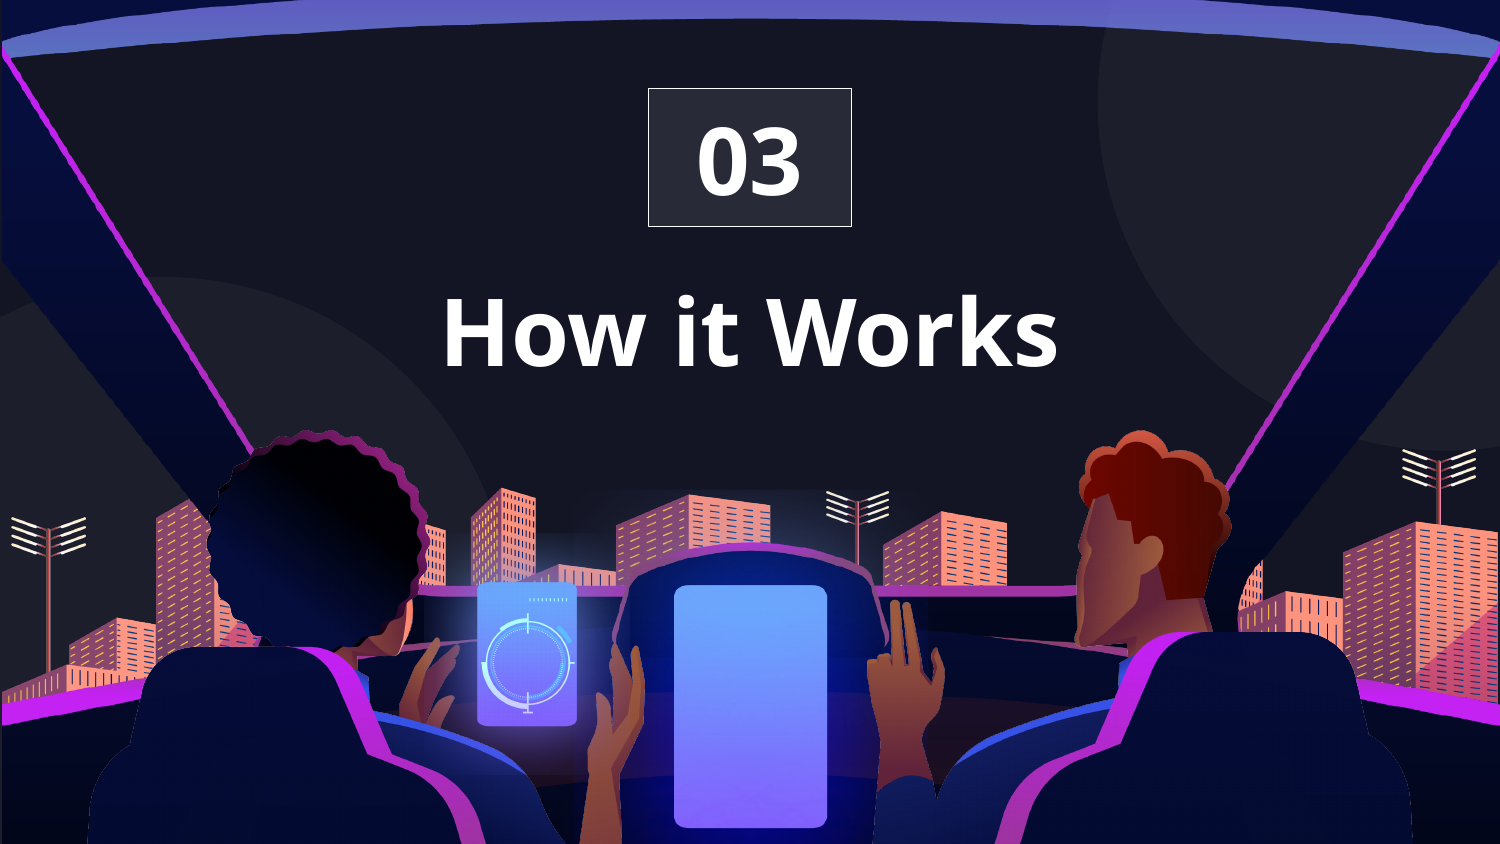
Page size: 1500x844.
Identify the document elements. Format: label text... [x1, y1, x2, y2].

title 03 [648, 88, 852, 227]
picture [2, 0, 1500, 844]
title How it Works [421, 257, 1079, 379]
